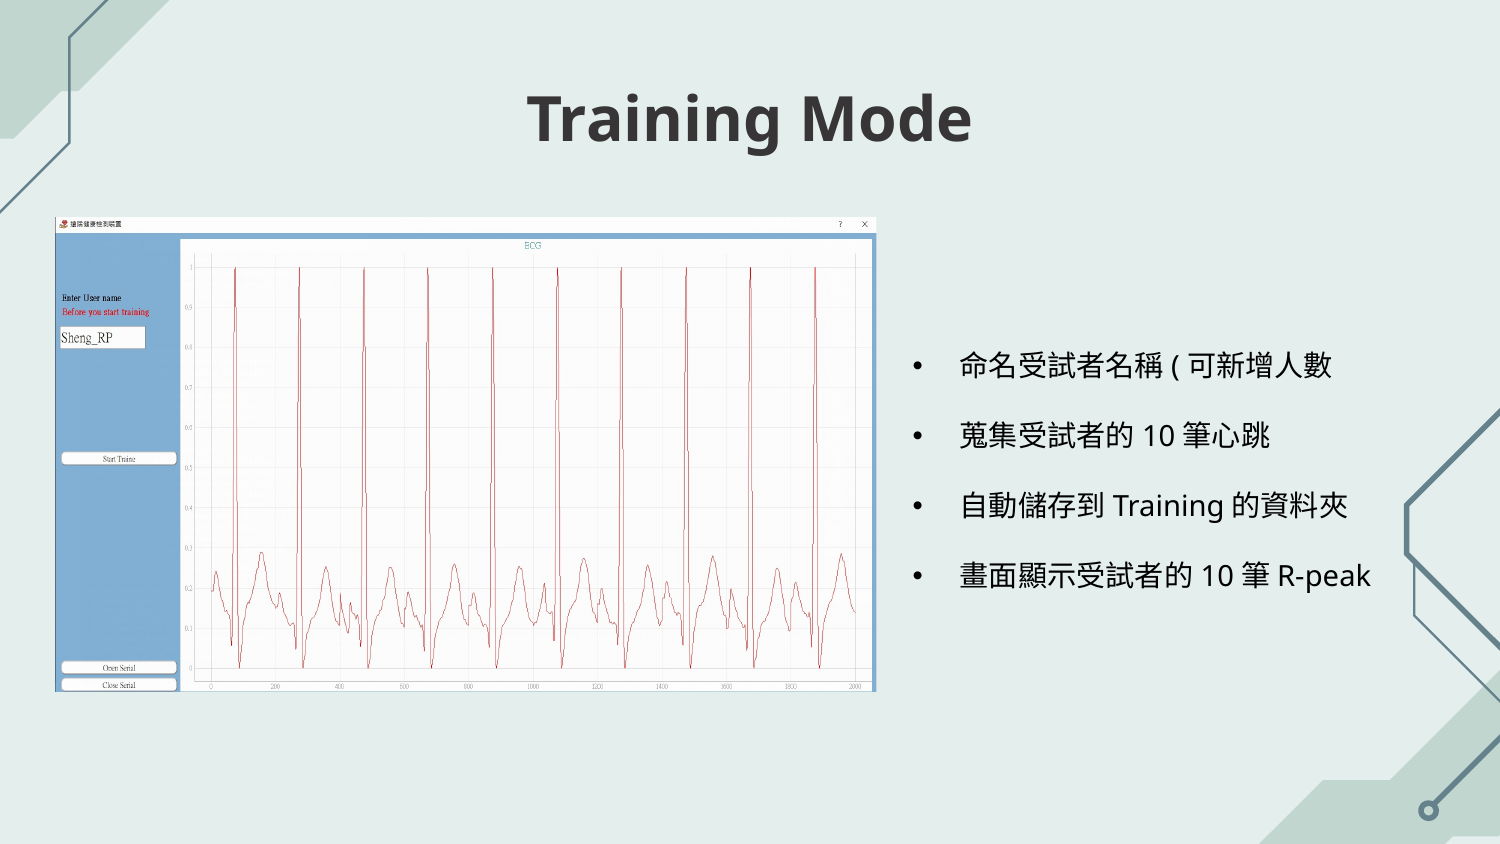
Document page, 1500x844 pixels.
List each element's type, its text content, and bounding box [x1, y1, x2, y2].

text_box 命名受試者名稱(可新增人數 蒐集受試者的10筆心跳 自動儲存到Training的資料夾 畫面顯示受試者的10筆R-peak [897, 305, 1391, 600]
picture [54, 216, 877, 692]
title Training Mode [118, 63, 1382, 161]
